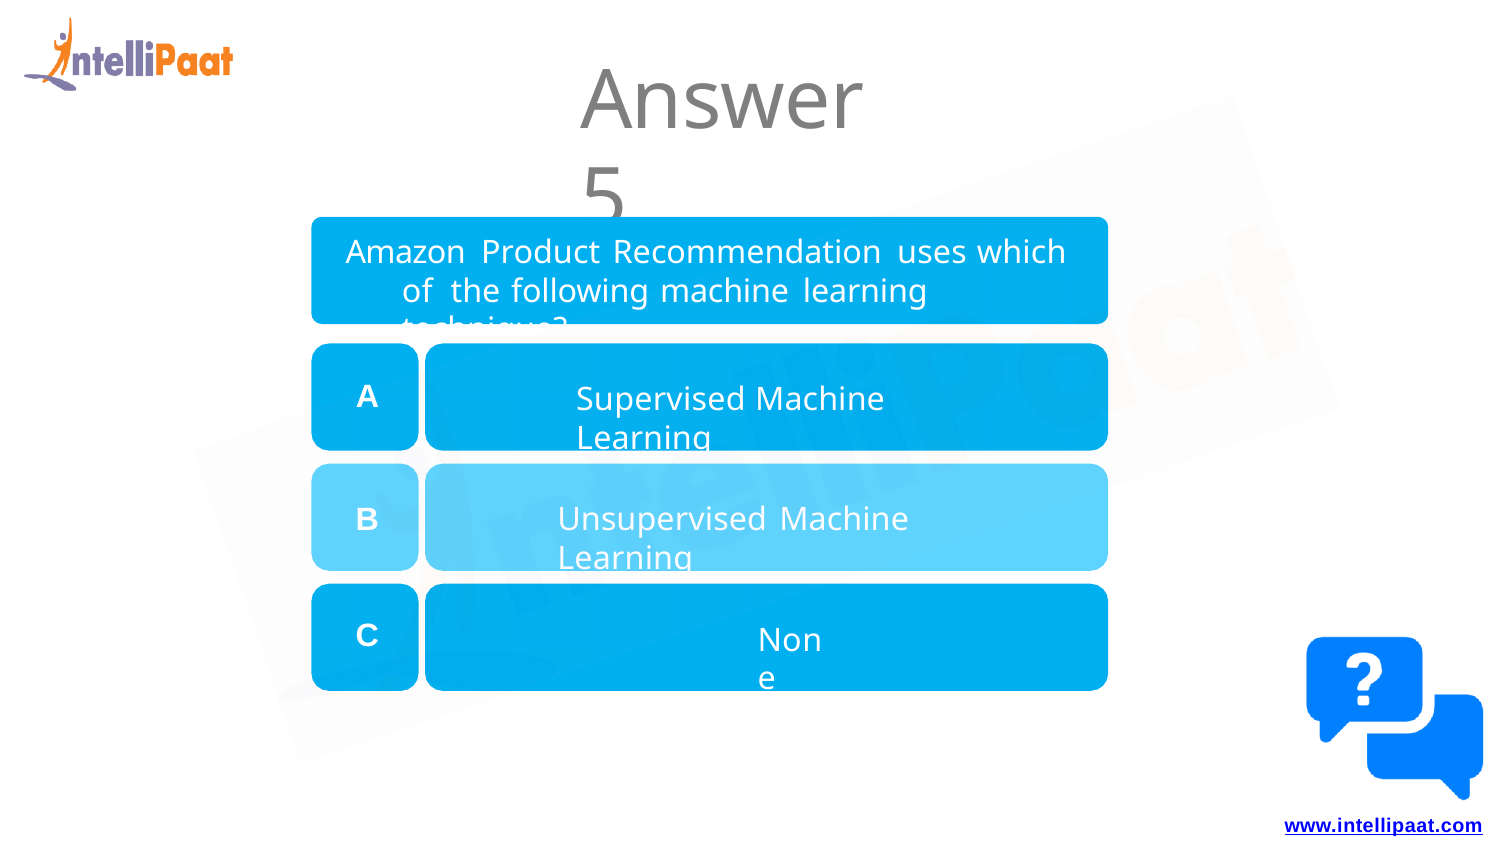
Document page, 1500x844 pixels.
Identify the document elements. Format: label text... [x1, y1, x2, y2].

title Answer 5 [578, 43, 931, 93]
picture [24, 16, 233, 91]
picture [193, 94, 1500, 844]
